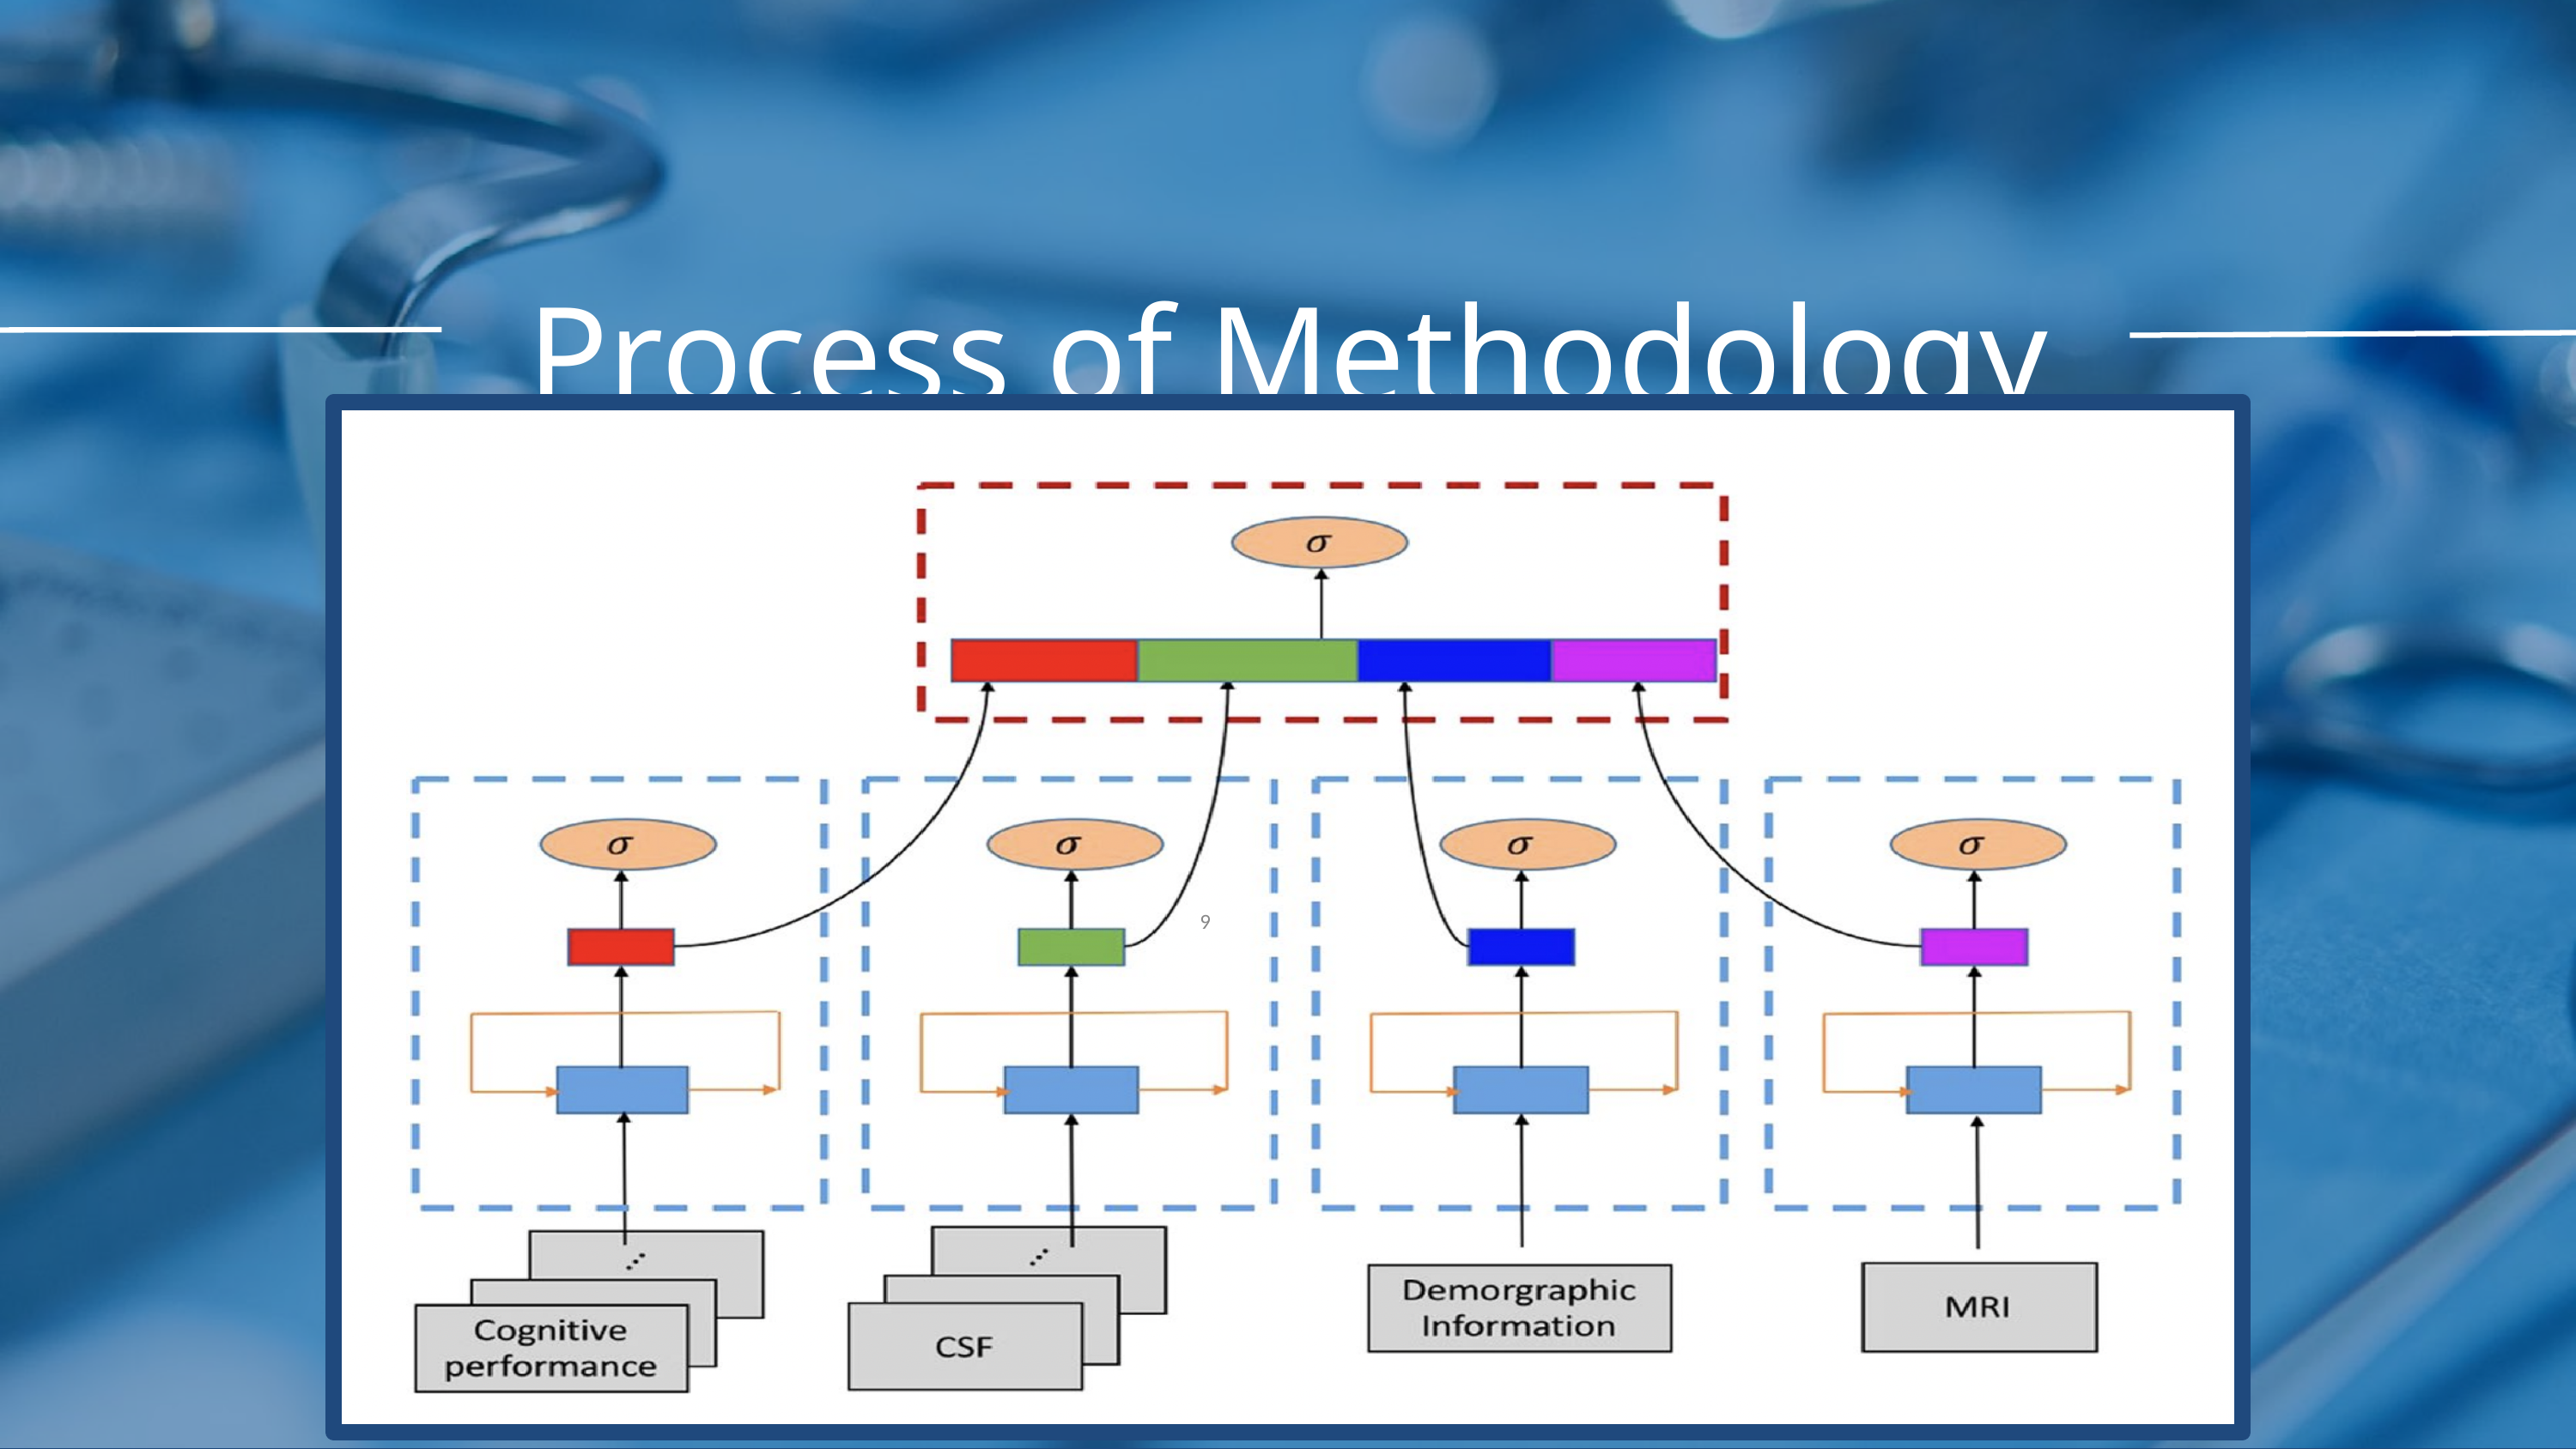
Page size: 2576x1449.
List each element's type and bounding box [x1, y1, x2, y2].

text_box [2129, 332, 2576, 336]
picture [0, 0, 2576, 1449]
